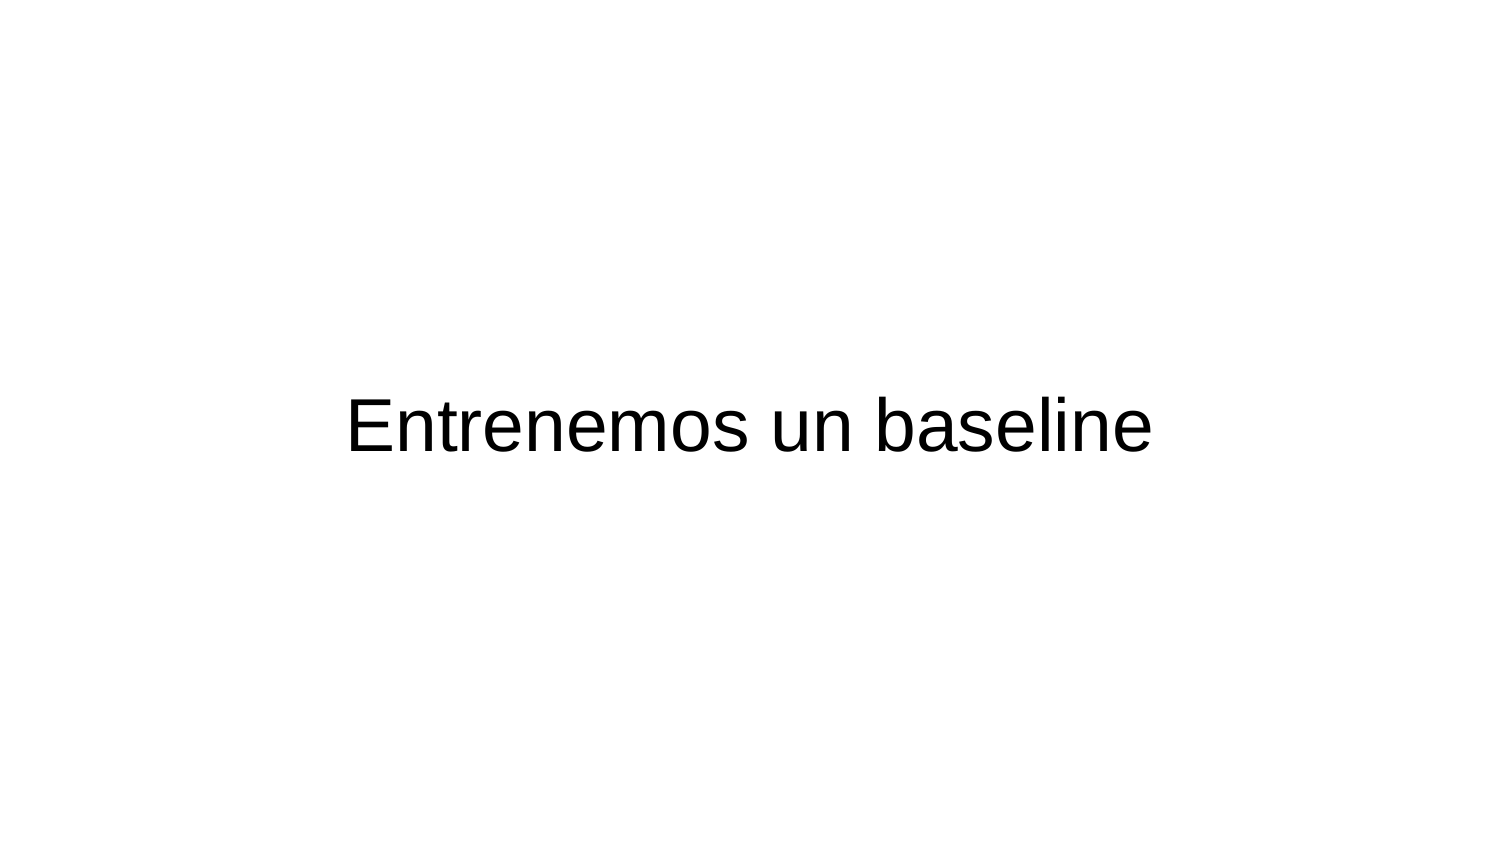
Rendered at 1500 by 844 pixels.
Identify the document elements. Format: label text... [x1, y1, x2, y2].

title Entrenemos un baseline [51, 352, 1449, 491]
